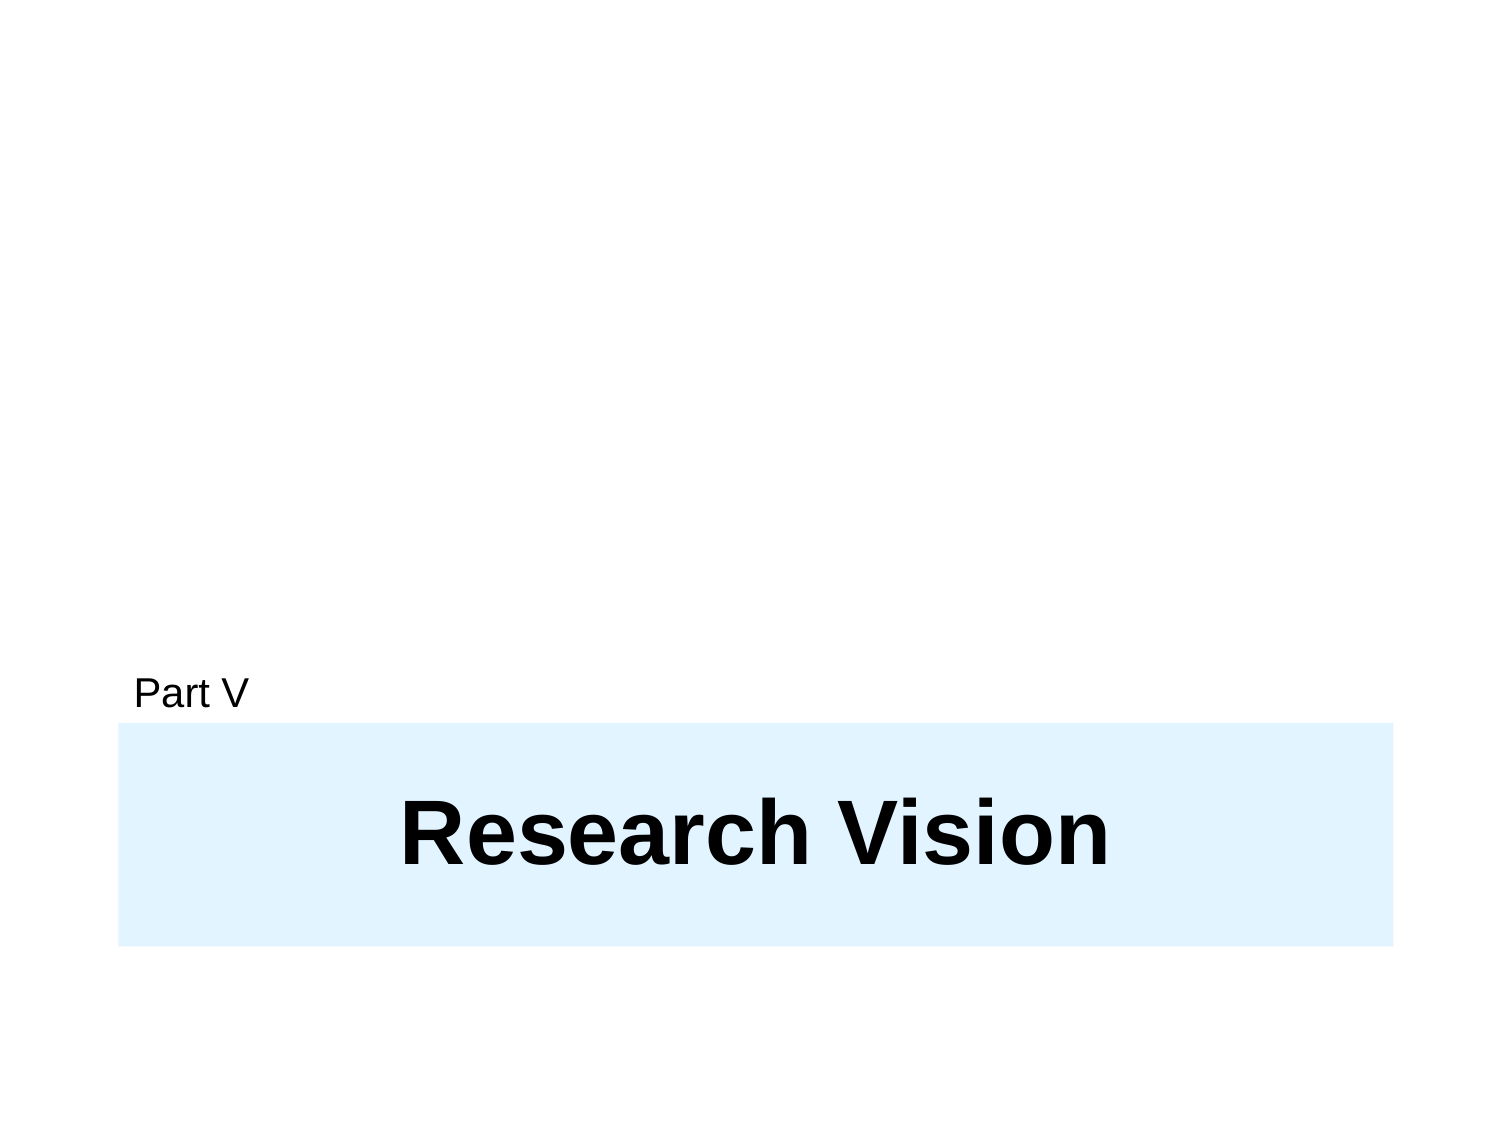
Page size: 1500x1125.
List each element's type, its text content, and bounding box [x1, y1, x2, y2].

title Research Vision [118, 723, 1394, 947]
list Part V [118, 476, 1394, 723]
